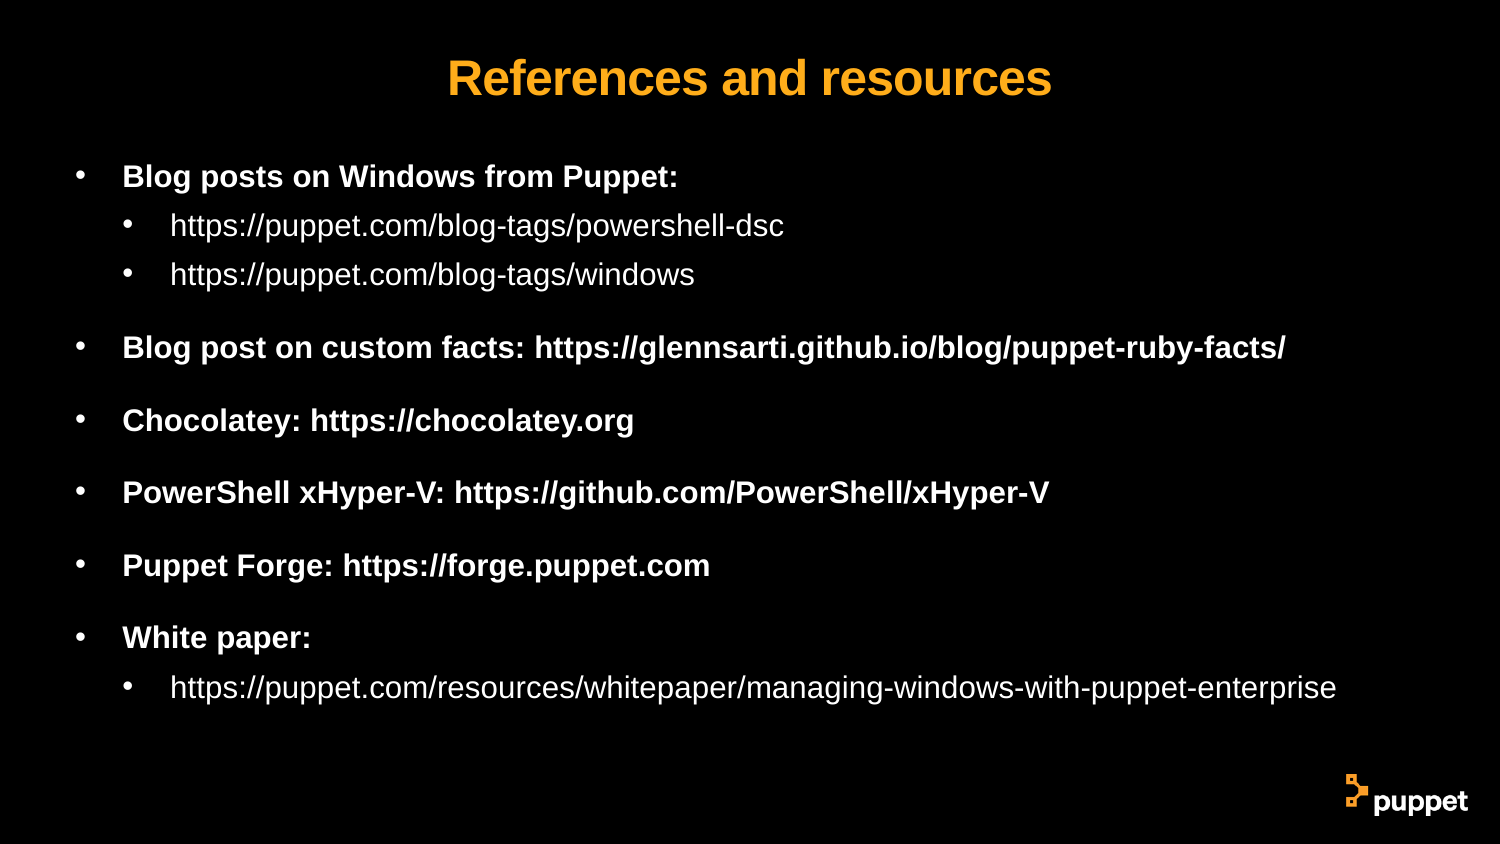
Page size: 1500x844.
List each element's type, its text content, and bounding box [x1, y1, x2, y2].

list Blog posts on Windows from Puppet: https://puppet.com/blog-tags/powershell-dsc https://puppet.com/blog-tags/windows Blog post on custom facts: https://glennsarti.github.io/blog/puppet-ruby-facts/ Chocolatey: https://chocolatey.org PowerShell xHyper-V: https://github.com/PowerShell/xHyper-V Puppet Forge: https://forge.puppet.com White paper: https://puppet.com/resources/whitepaper/managing-windows-with-puppet-enterprise [0, 108, 1500, 752]
picture [1346, 774, 1468, 816]
title References and resources [0, 0, 1500, 108]
